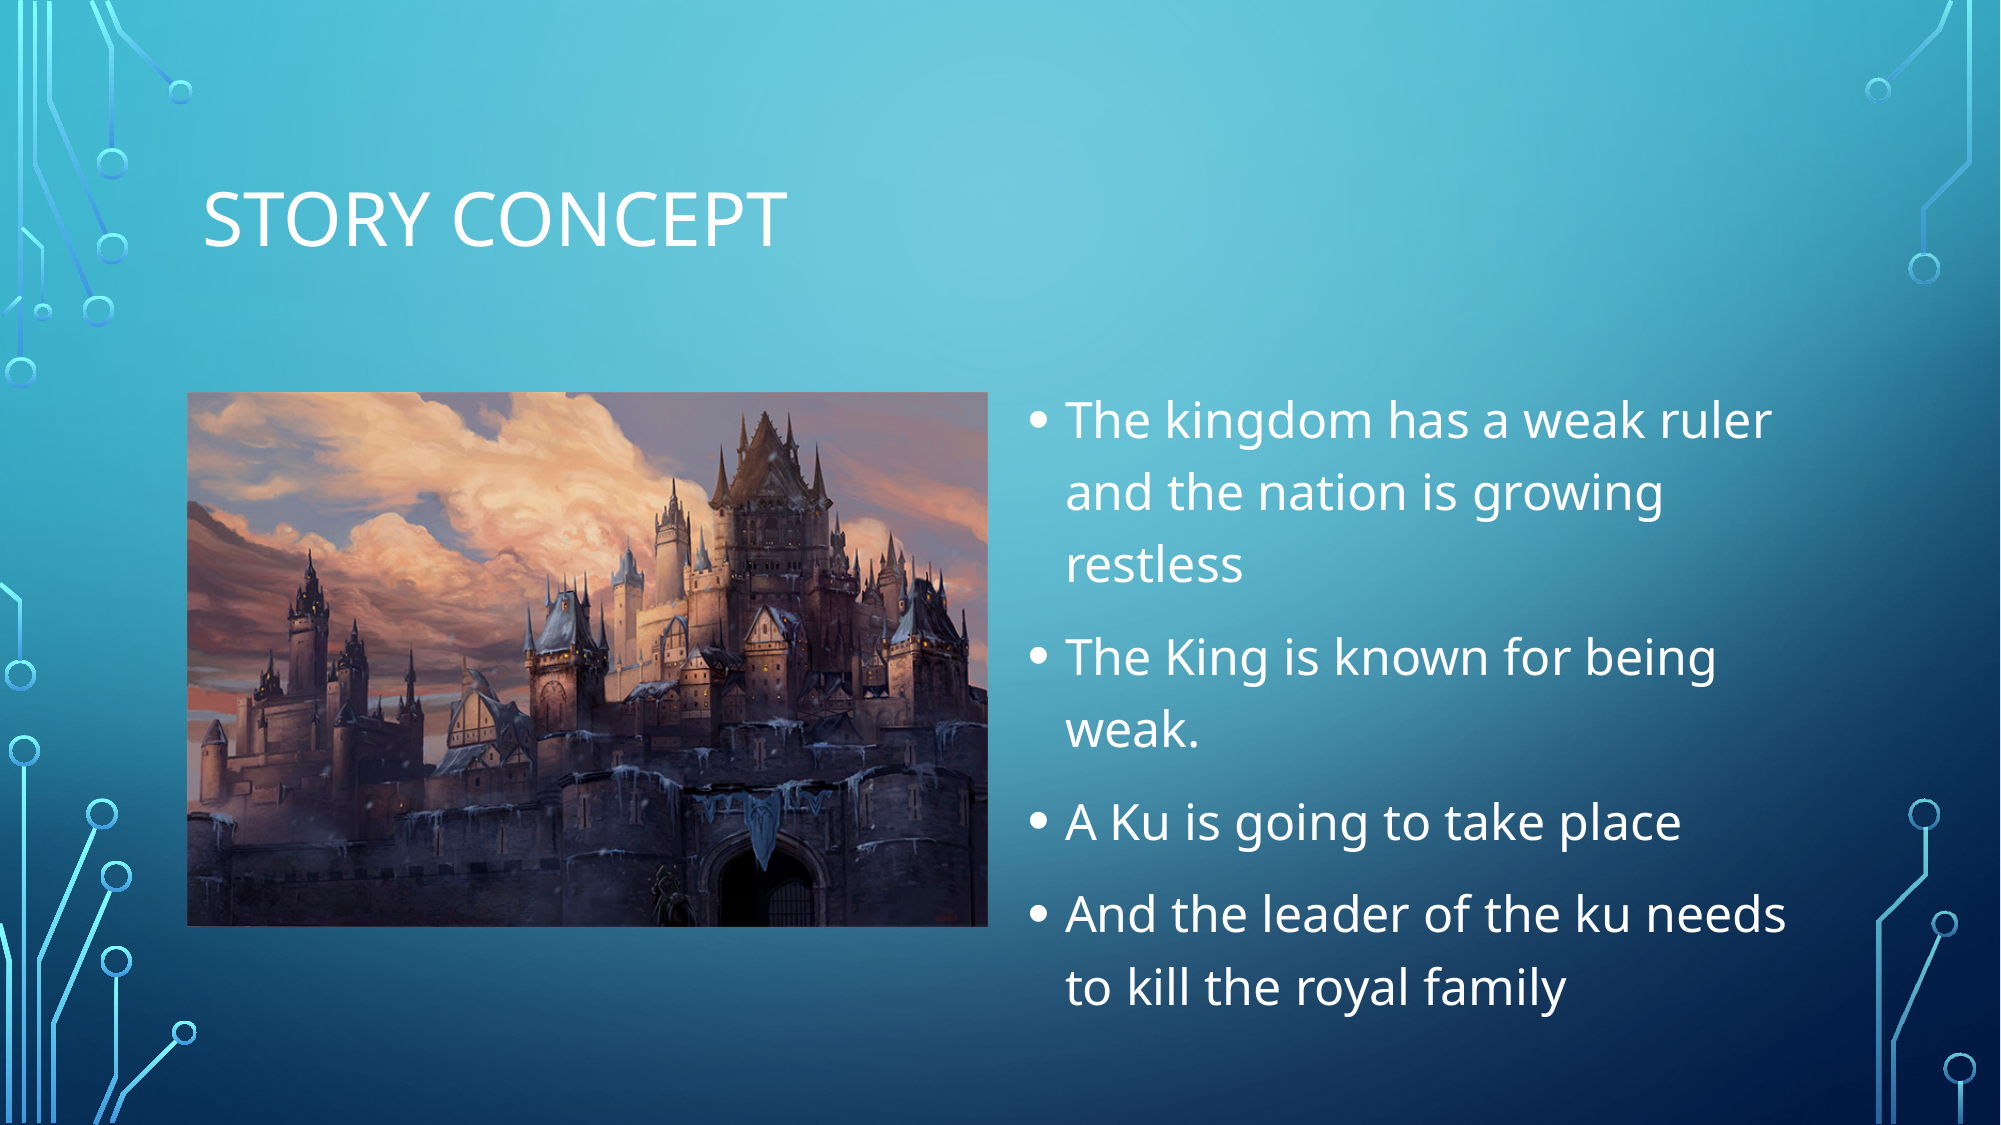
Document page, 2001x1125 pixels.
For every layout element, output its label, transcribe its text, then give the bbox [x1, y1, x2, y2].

title Story Concept [187, 101, 1813, 344]
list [186, 392, 988, 927]
list The kingdom has a weak ruler and the nation is growing restless The King is known for being weak. A Ku is going to take place And the leader of the ku needs to kill the royal family [1012, 369, 1813, 950]
